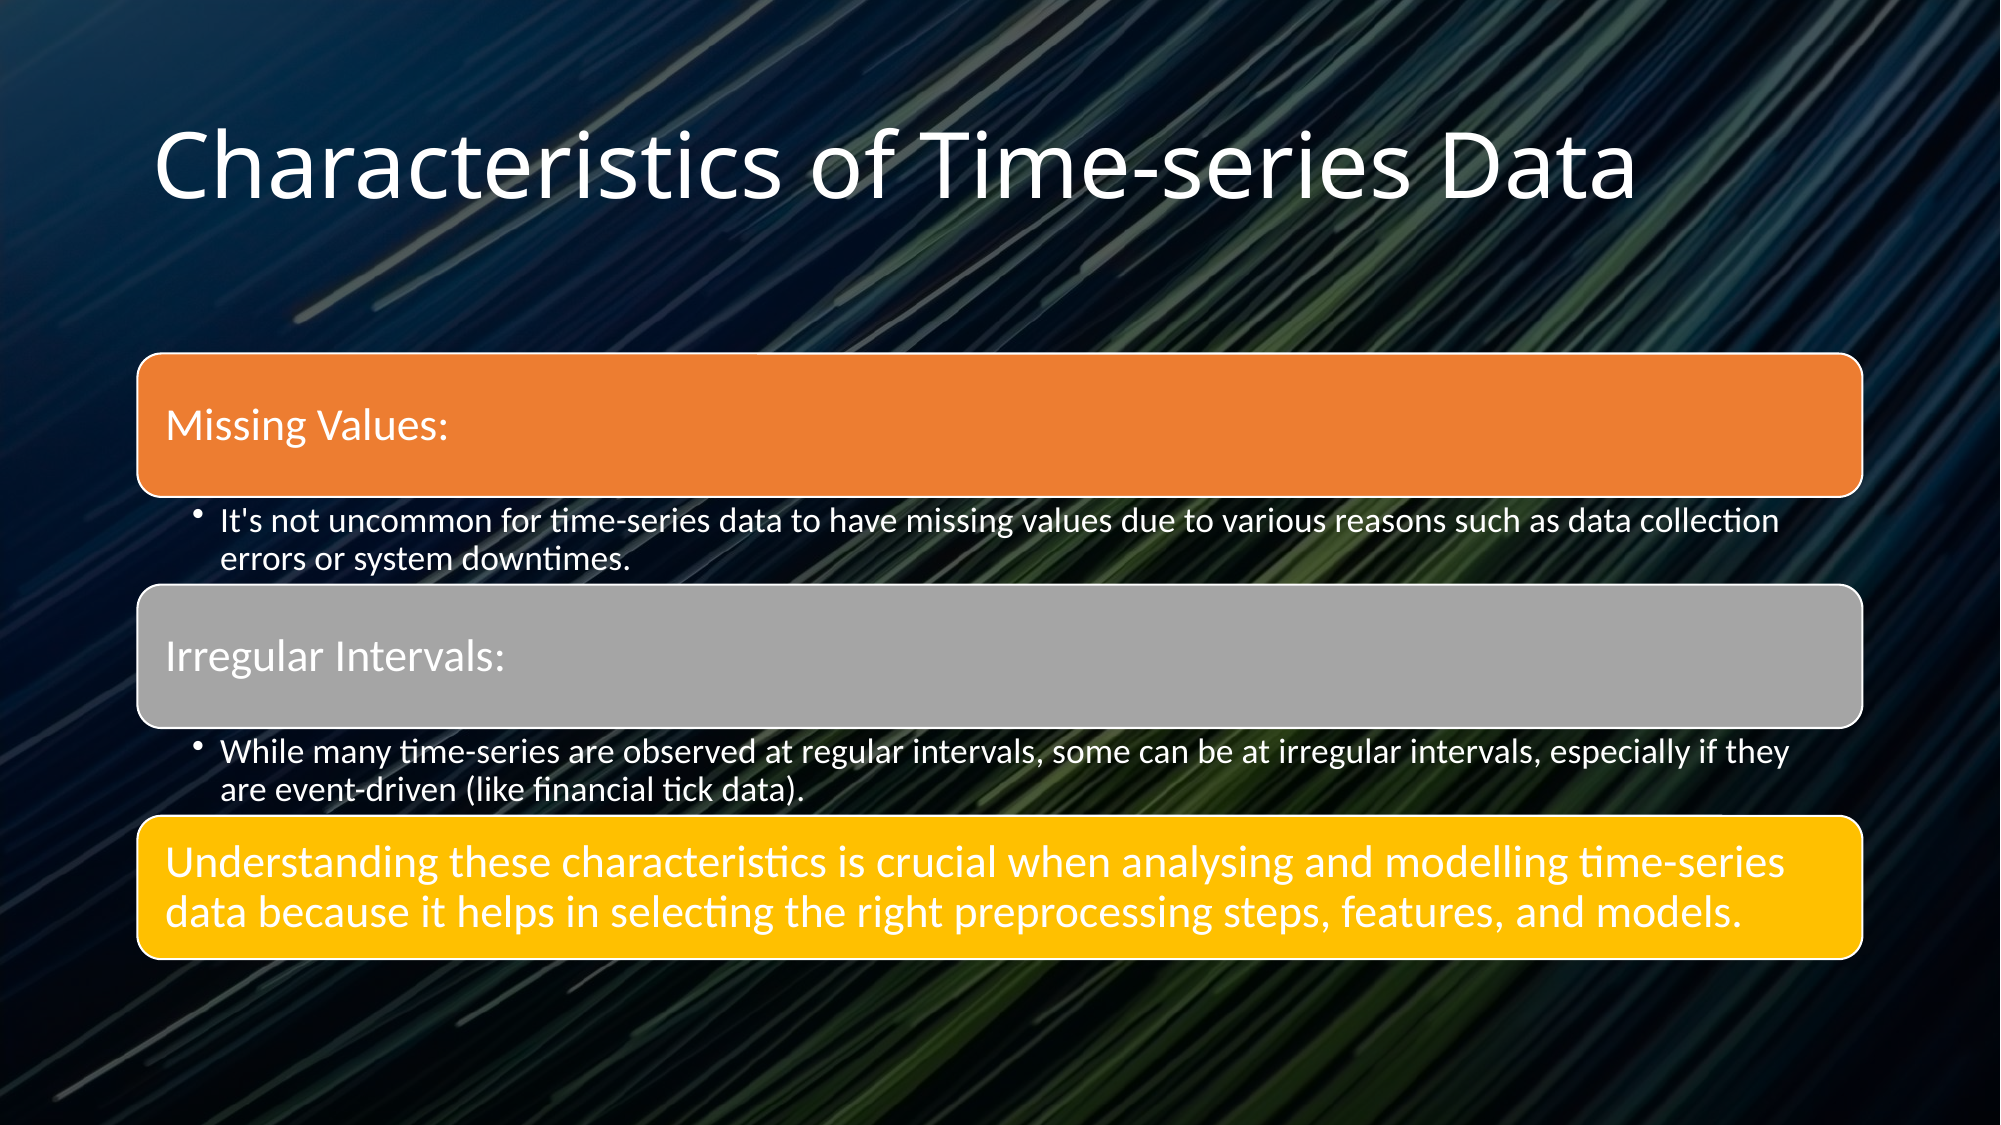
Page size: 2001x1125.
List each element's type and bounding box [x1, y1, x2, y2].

picture [0, 0, 2000, 1125]
list [137, 299, 1863, 1014]
